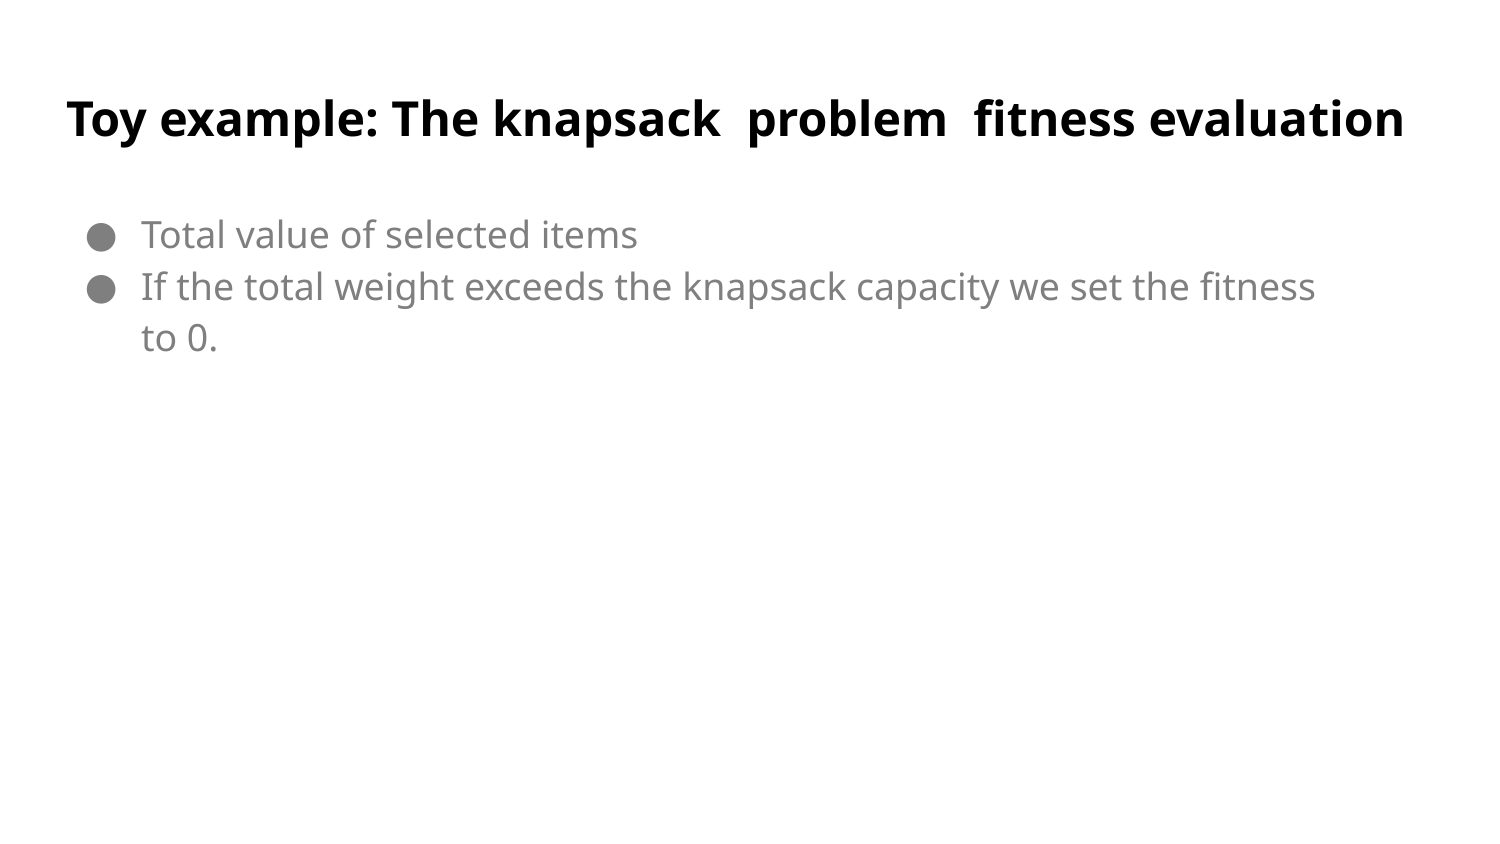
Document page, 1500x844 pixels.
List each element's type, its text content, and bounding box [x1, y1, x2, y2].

title Toy example: The knapsack problem fitness evaluation [51, 72, 1449, 176]
list Total value of selected items If the total weight exceeds the knapsack capacity we set the fitness to 0. [51, 189, 1360, 818]
